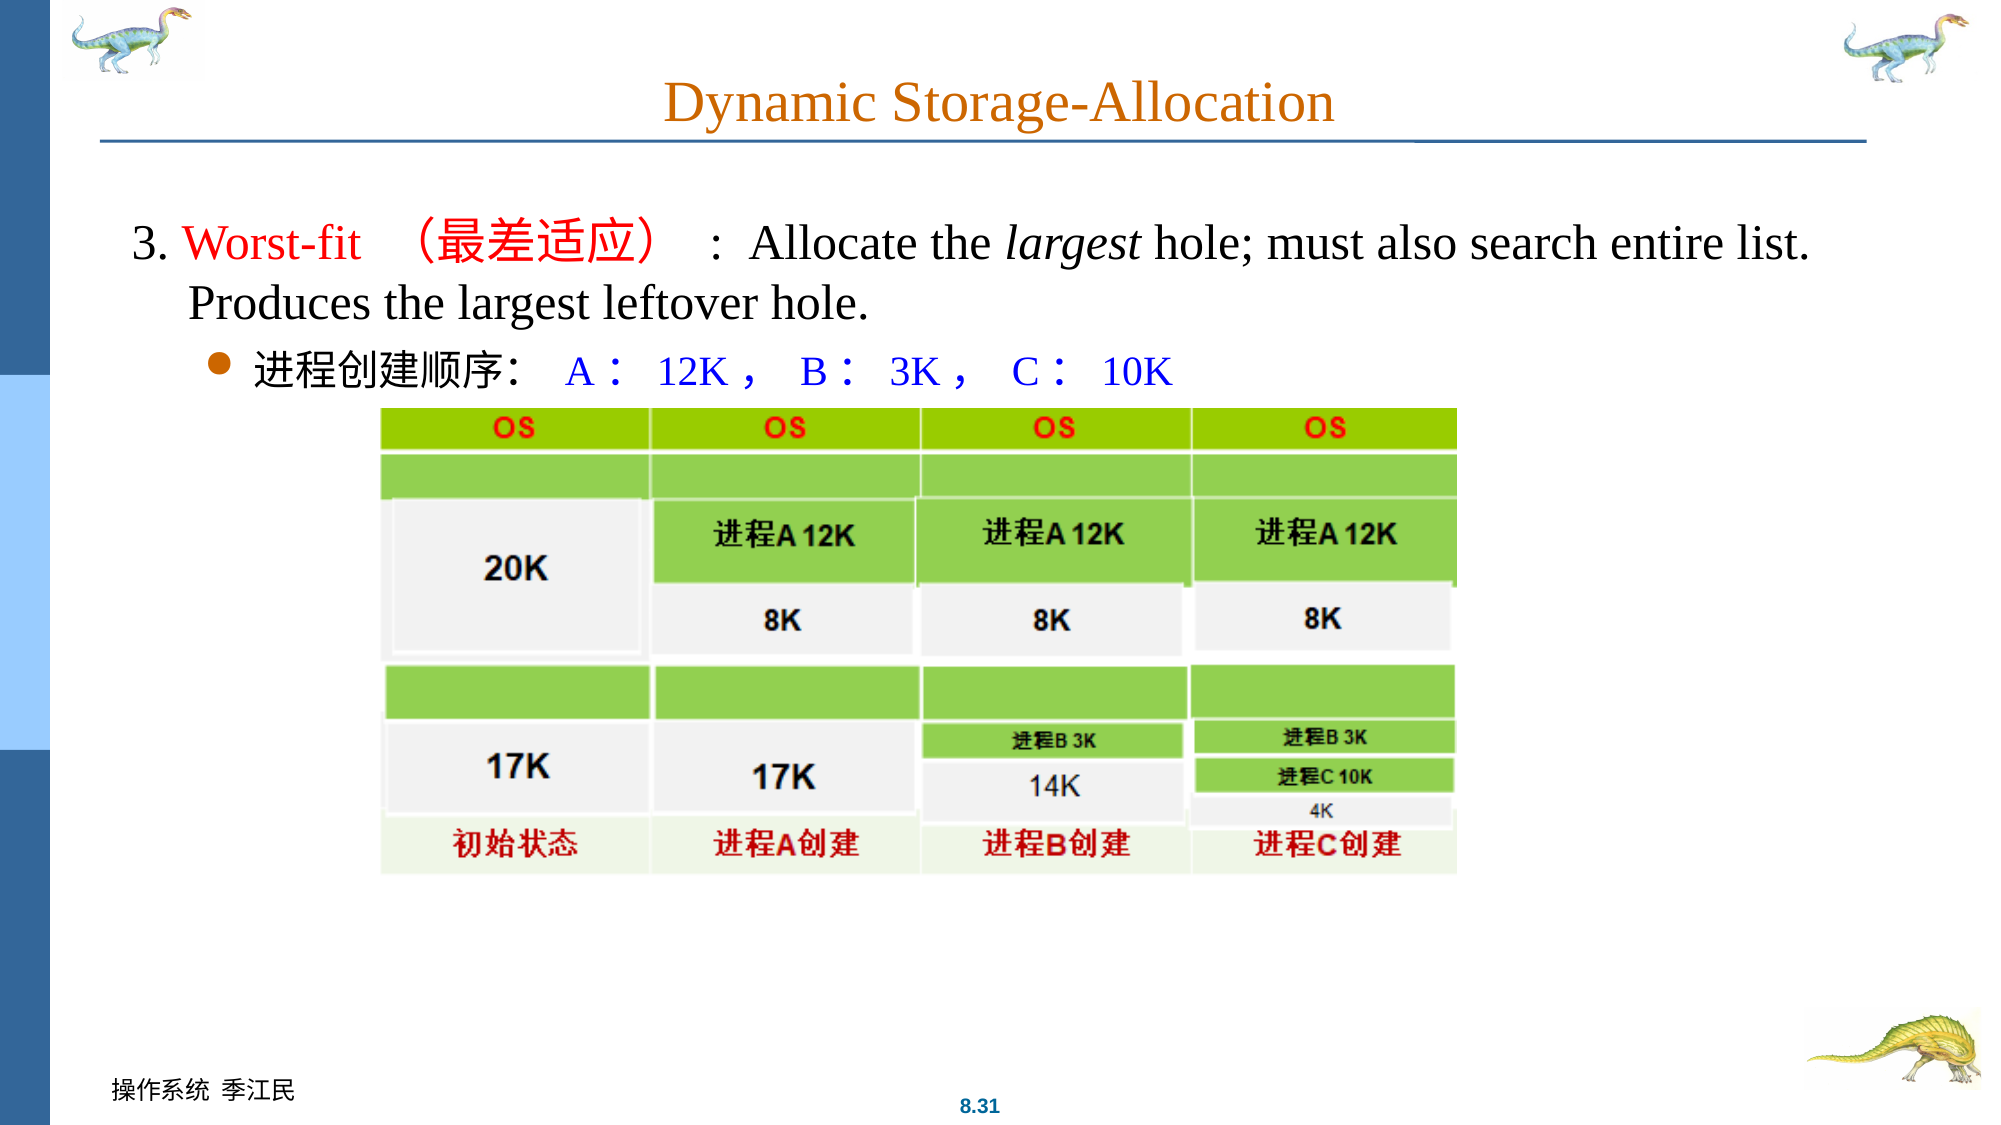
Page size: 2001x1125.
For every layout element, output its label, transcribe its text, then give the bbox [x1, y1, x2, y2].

title Dynamic Storage-Allocation [99, 45, 1900, 141]
picture [62, 0, 205, 81]
picture [380, 408, 1457, 883]
list 3. Worst-fit （最差适应） : Allocate the largest hole; must also search entire list. Produces the largest leftover hole. 进程创建顺序： A：12K， B：3K， C：10K [116, 202, 1917, 946]
picture [1837, 12, 1988, 94]
picture [1804, 1007, 1982, 1090]
